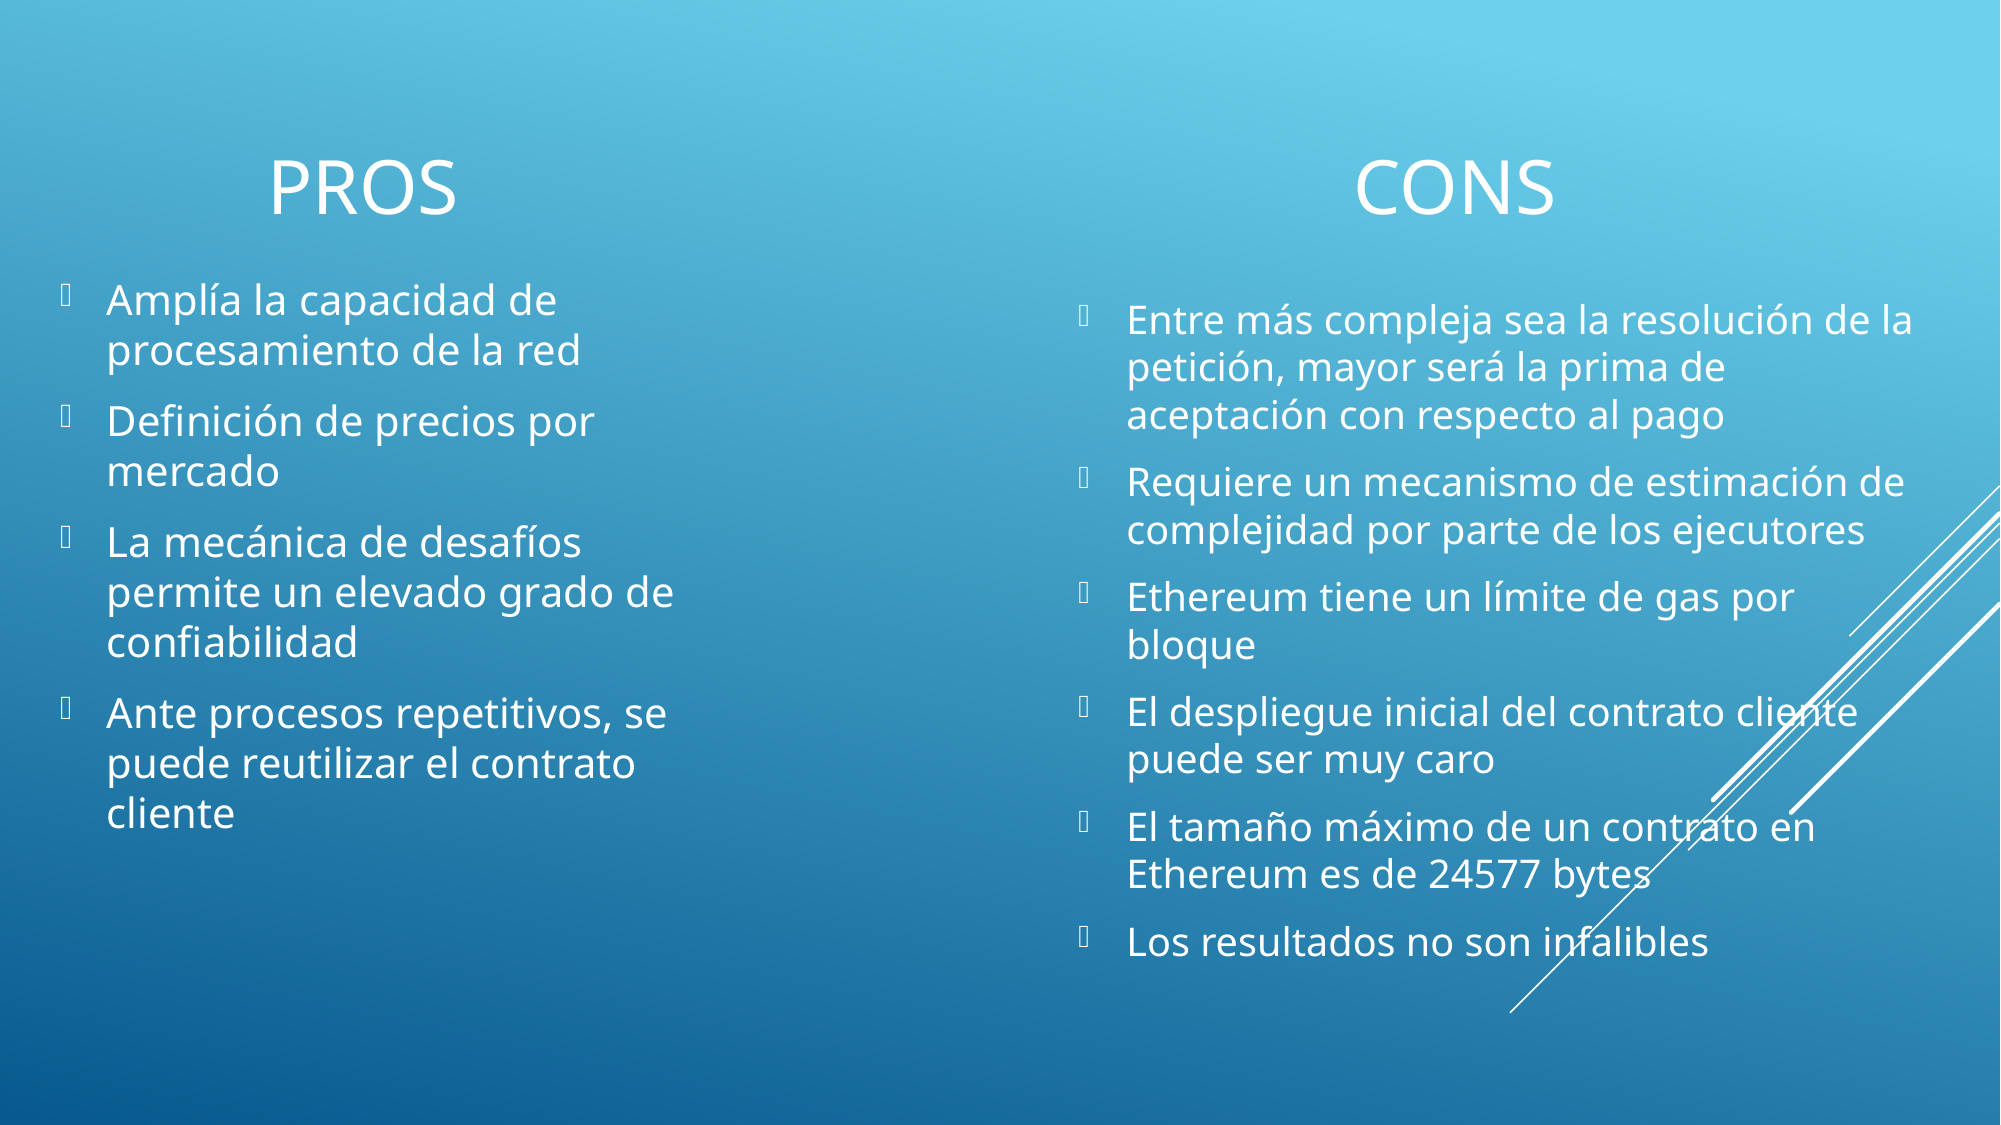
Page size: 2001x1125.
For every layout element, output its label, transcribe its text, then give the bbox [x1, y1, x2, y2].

title Pros [252, 60, 548, 265]
text_box Entre más compleja sea la resolución de la petición, mayor será la prima de aceptación con respecto al pago Requiere un mecanismo de estimación de complejidad por parte de los ejecutores Ethereum tiene un límite de gas por bloque El despliegue inicial del contrato cliente puede ser muy caro El tamaño máximo de un contrato en Ethereum es de 24577 bytes Los resultados no son infalibles [1063, 287, 1943, 979]
text_box Cons [1338, 60, 1635, 308]
list Amplía la capacidad de procesamiento de la red Definición de precios por mercado La mecánica de desafíos permite un elevado grado de confiabilidad Ante procesos repetitivos, se puede reutilizar el contrato cliente [45, 265, 754, 859]
